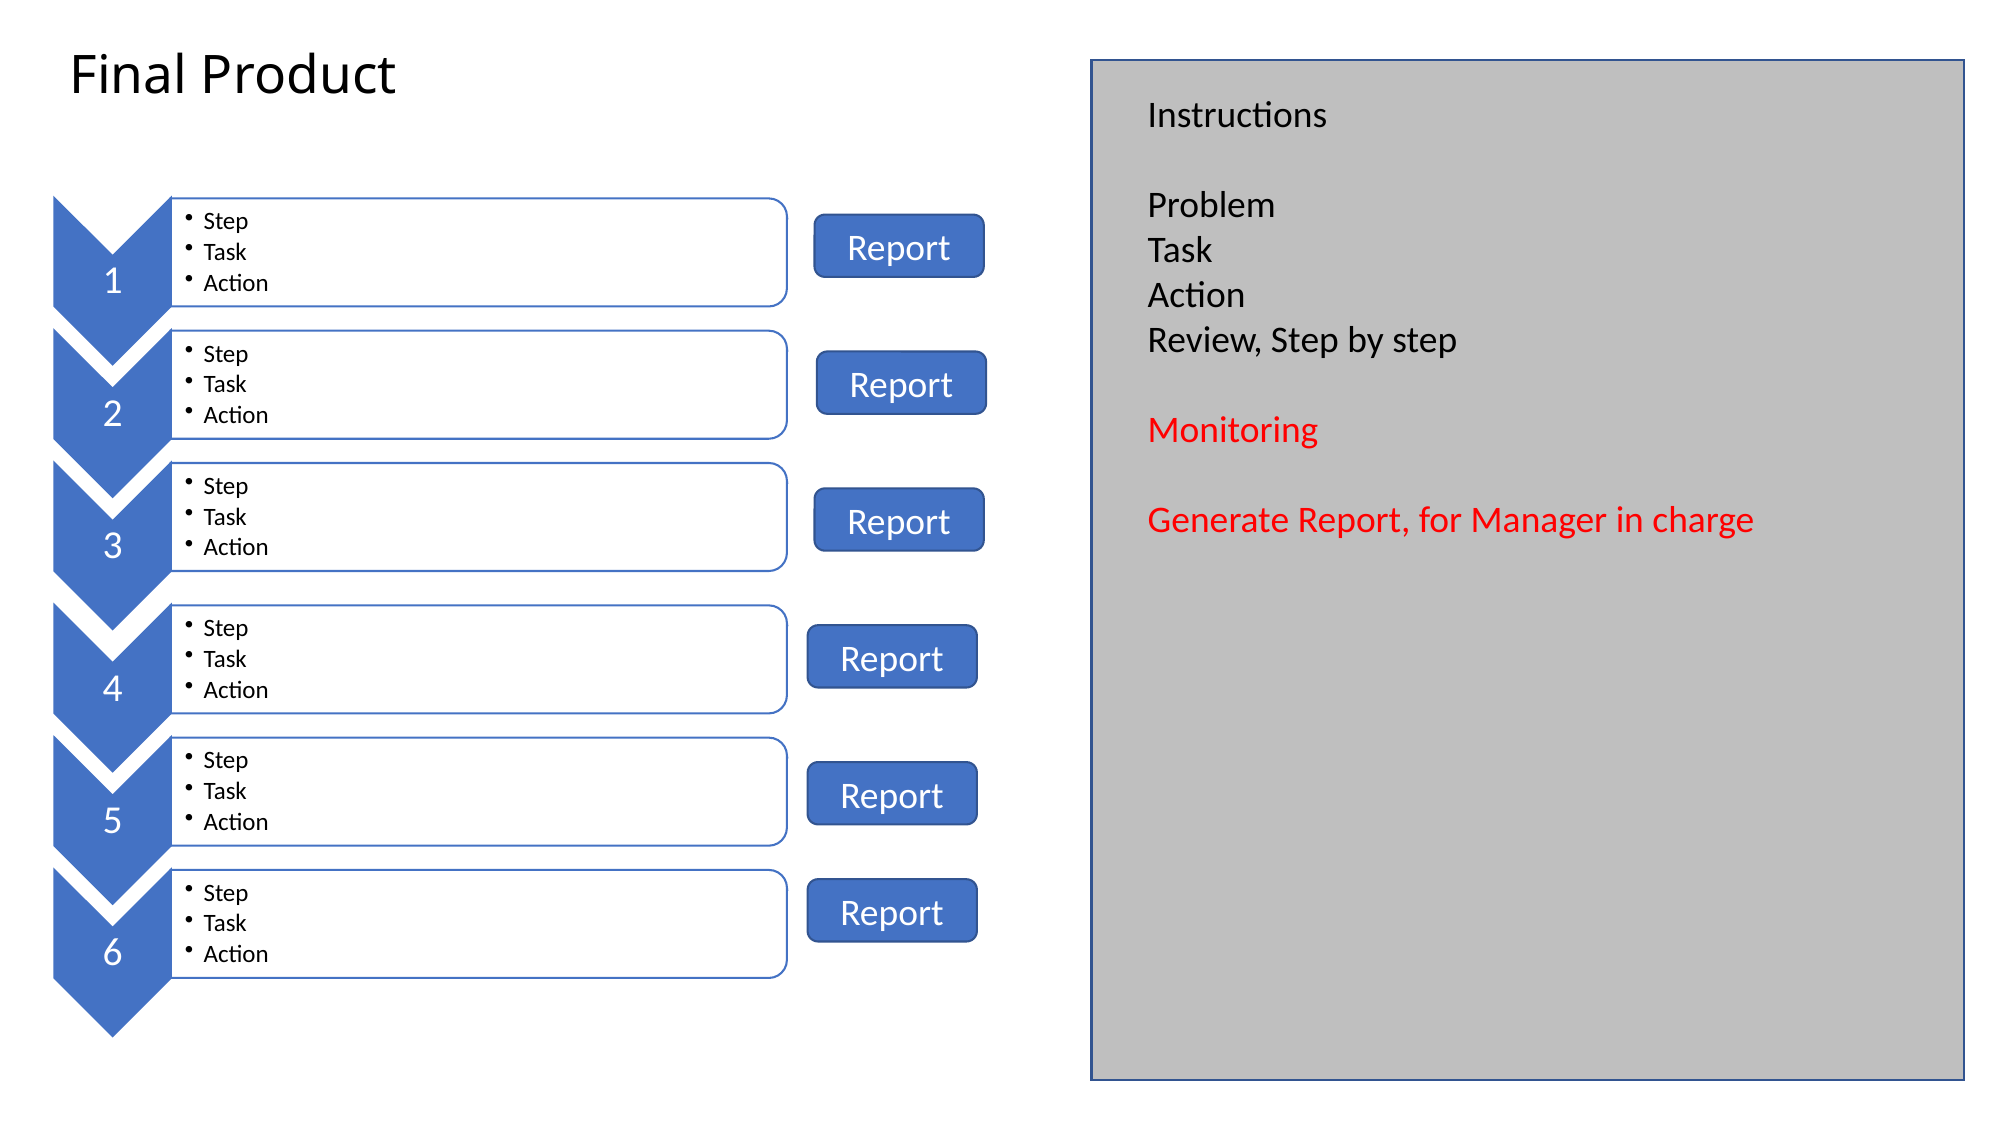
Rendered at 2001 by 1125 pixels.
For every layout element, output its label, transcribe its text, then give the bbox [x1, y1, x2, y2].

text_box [54, 198, 787, 605]
text_box Instructions Problem Task Action Review, Step by step Monitoring Generate Report, for Manager in charge [1133, 83, 1819, 548]
text_box Report [815, 350, 988, 415]
text_box Report [806, 761, 978, 826]
text_box [1090, 59, 1965, 1081]
text_box Report [813, 487, 985, 552]
text_box Report [806, 624, 978, 689]
text_box Report [806, 878, 978, 943]
title Final Product [54, 39, 587, 114]
text_box Report [813, 213, 985, 278]
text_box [54, 605, 787, 1037]
